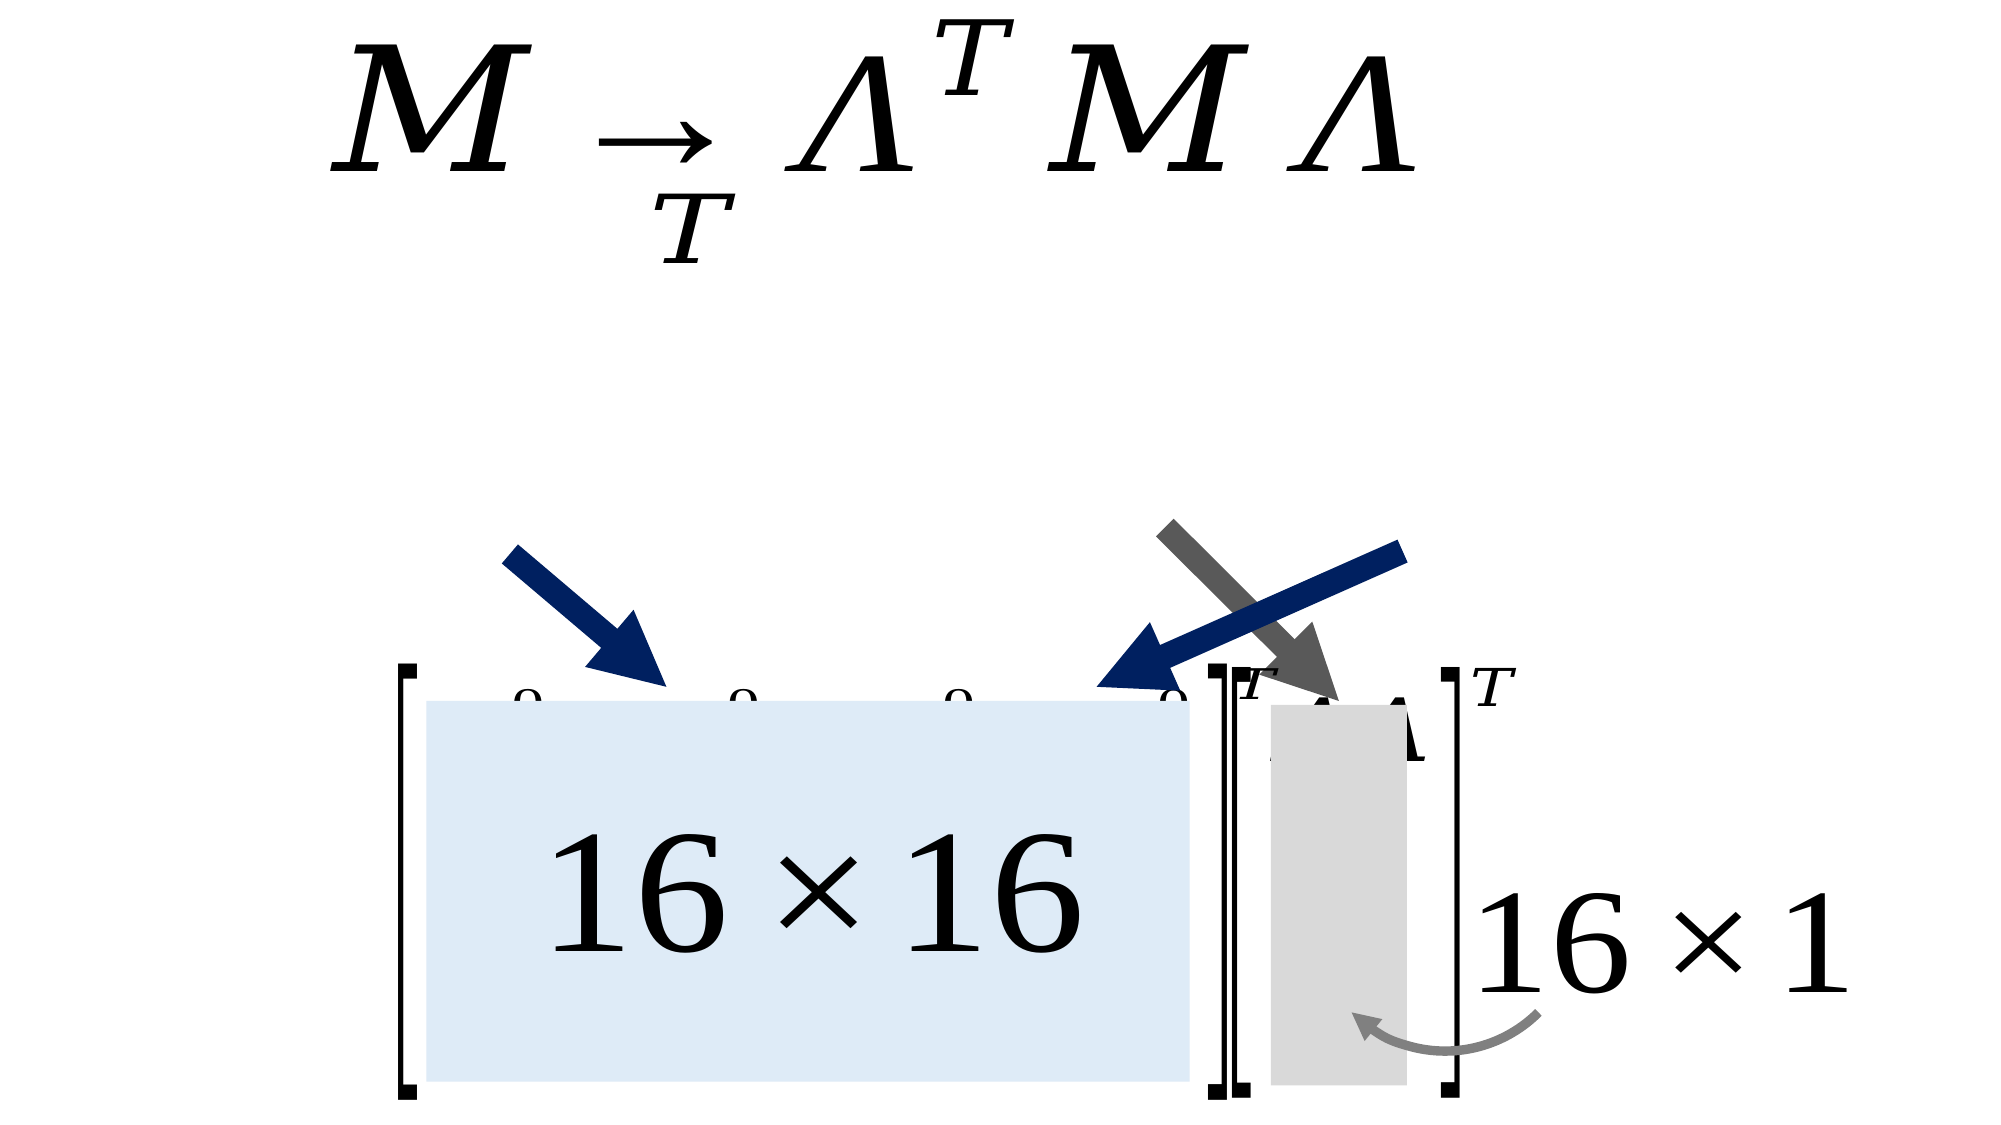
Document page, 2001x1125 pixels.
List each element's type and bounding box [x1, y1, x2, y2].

text_box [390, 659, 1284, 1104]
text_box [3, 180, 2000, 552]
text_box [1351, 919, 1539, 1052]
text_box [1284, 704, 1408, 1087]
text_box [1096, 551, 1403, 687]
text_box [509, 553, 667, 687]
text_box [1284, 687, 1339, 702]
